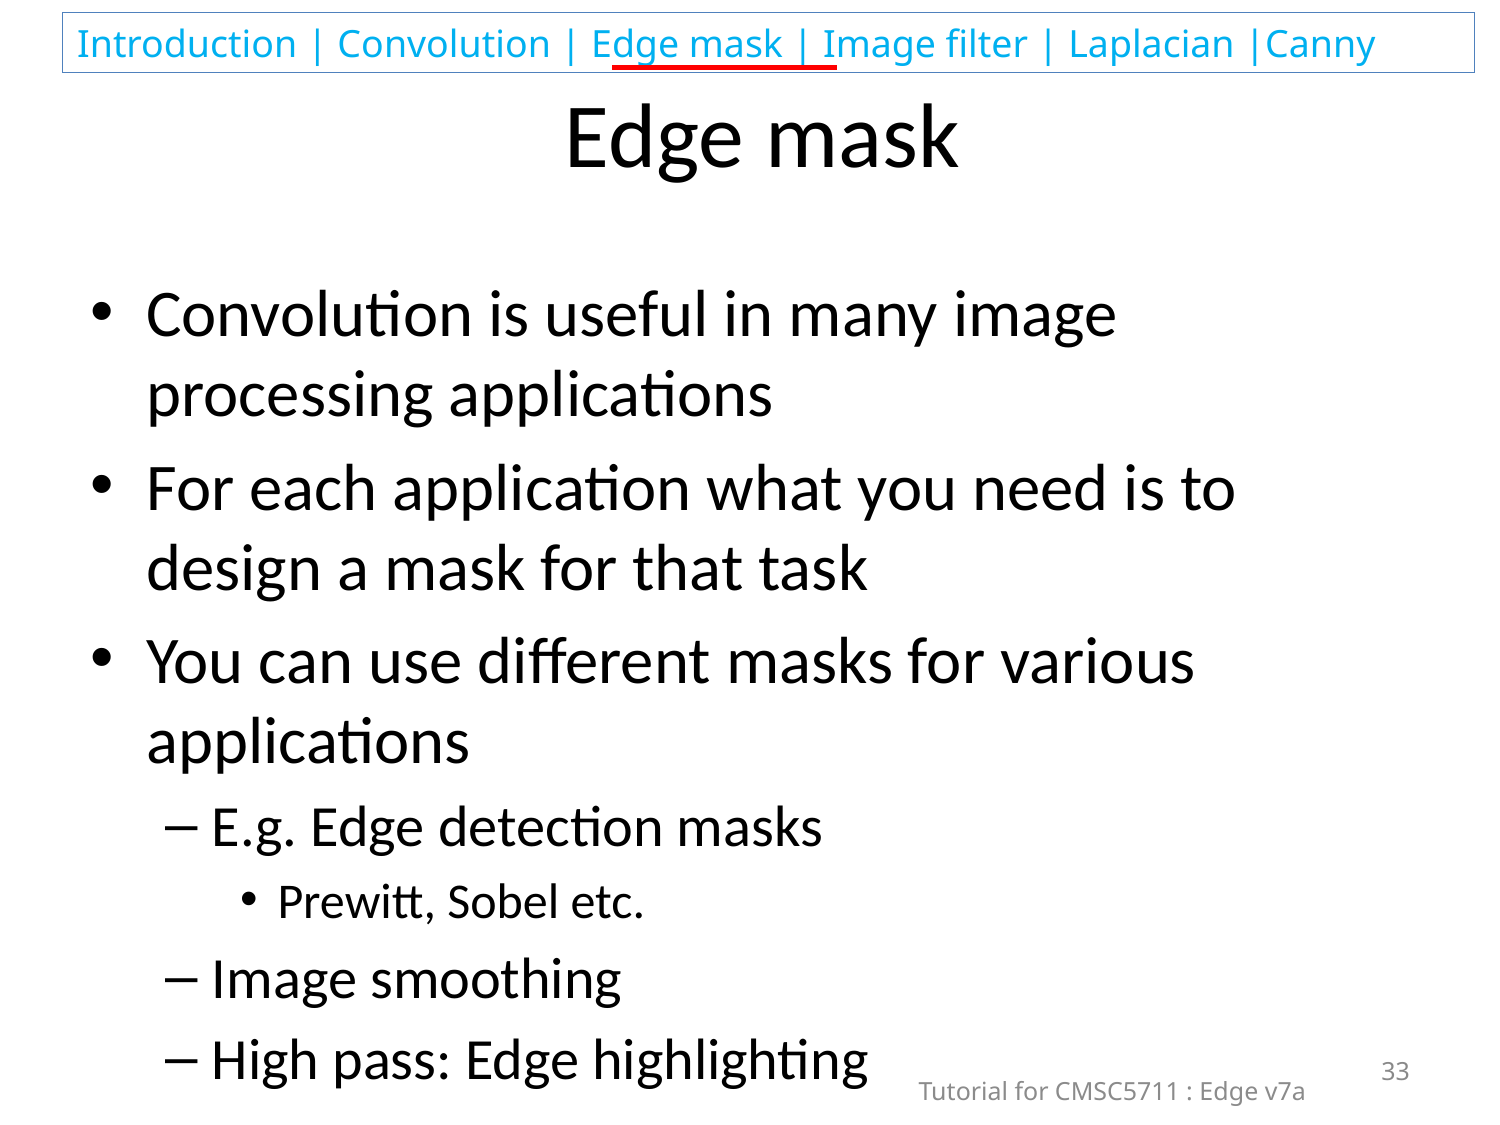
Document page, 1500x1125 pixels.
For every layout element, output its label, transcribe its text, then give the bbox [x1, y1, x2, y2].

slide_number 33 [1074, 1042, 1425, 1103]
list Convolution is useful in many image processing applications For each application what you need is to design a mask for that task You can use different masks for various applications E.g. Edge detection masks Prewitt, Sobel etc. Image smoothing High pass: Edge highlighting [75, 262, 1425, 1005]
footer Tutorial for CMSC5711 : Edge v7a [875, 1060, 1350, 1121]
title Edge mask [87, 37, 1438, 225]
